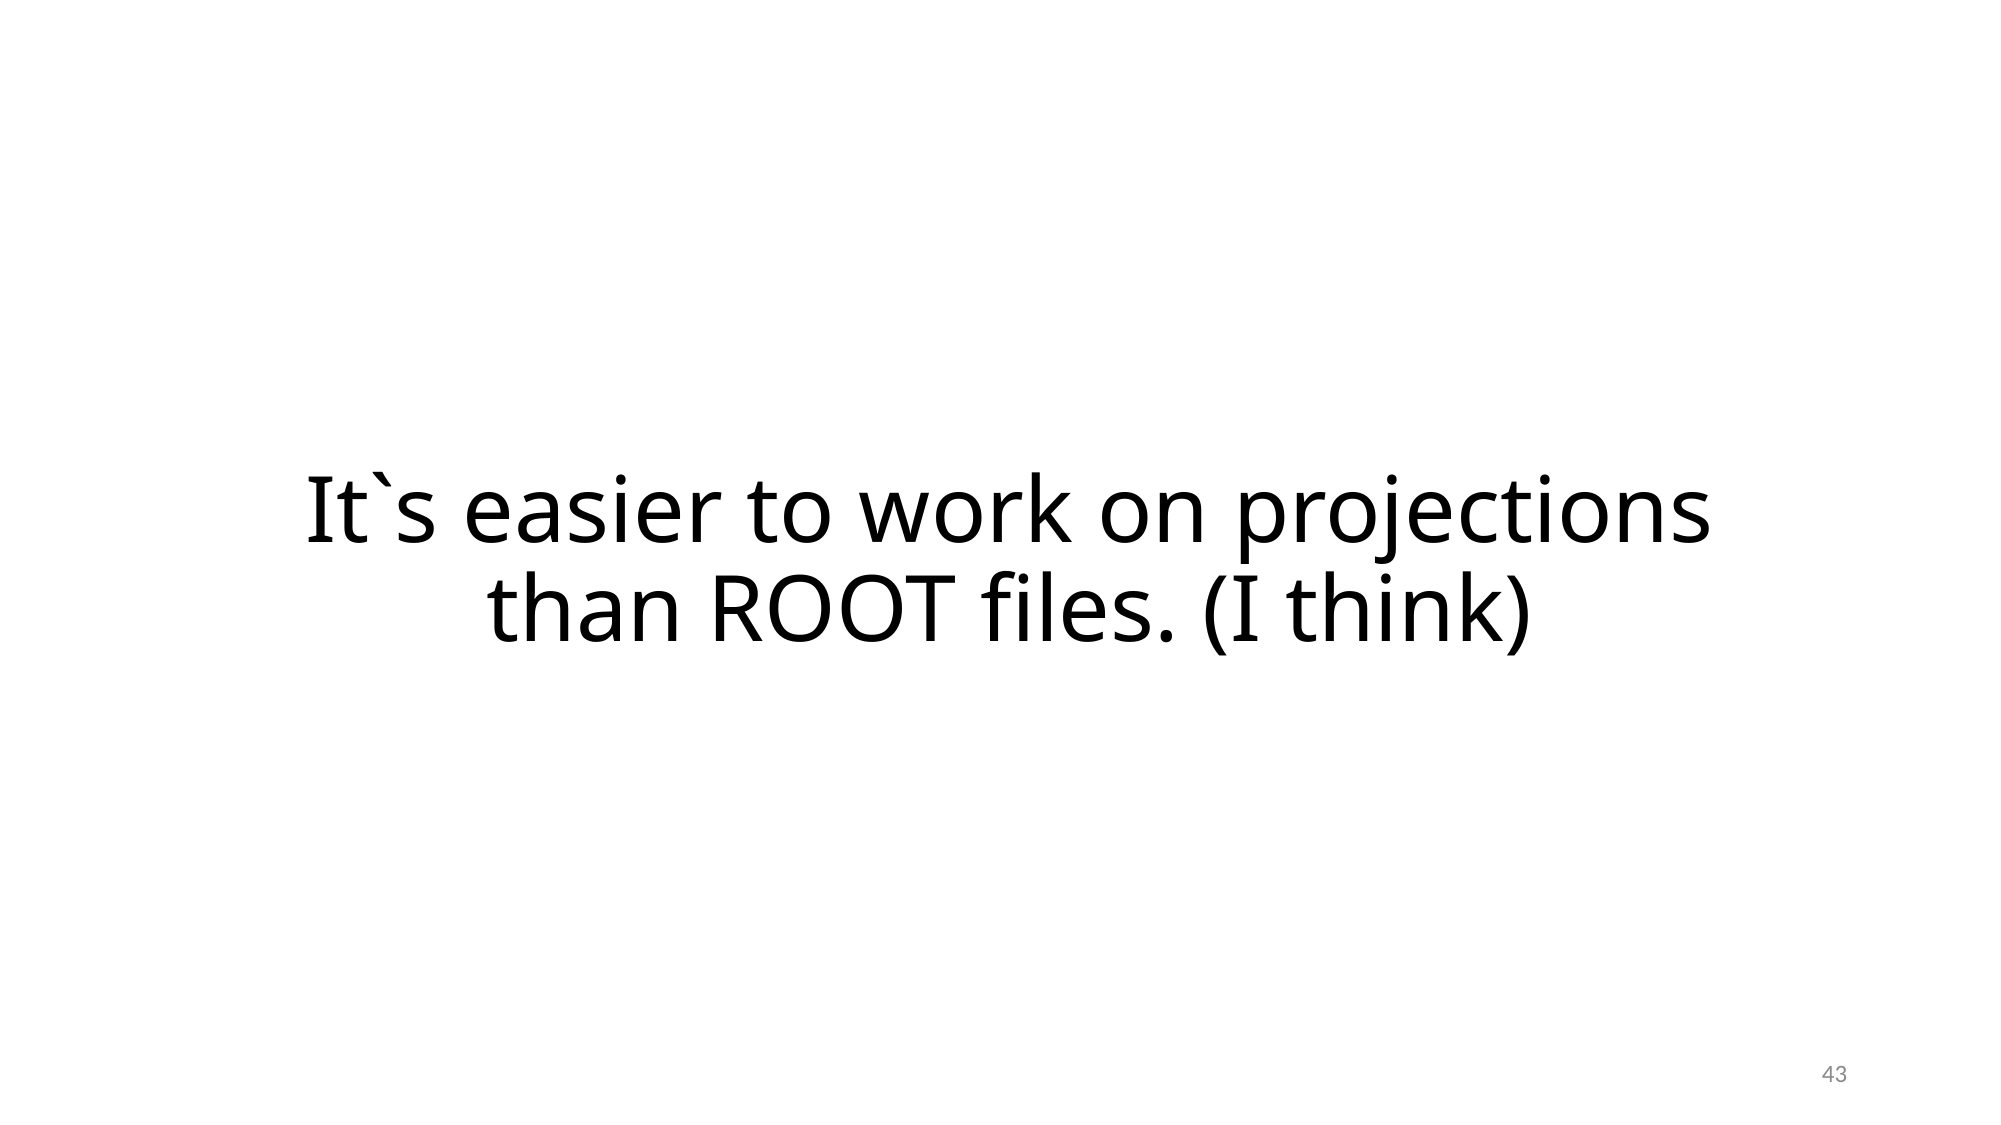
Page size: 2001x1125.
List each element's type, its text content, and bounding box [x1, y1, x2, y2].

slide_number 43 [1412, 1042, 1863, 1103]
text_box It`s easier to work on projections than ROOT files. (I think) [259, 456, 1760, 1083]
